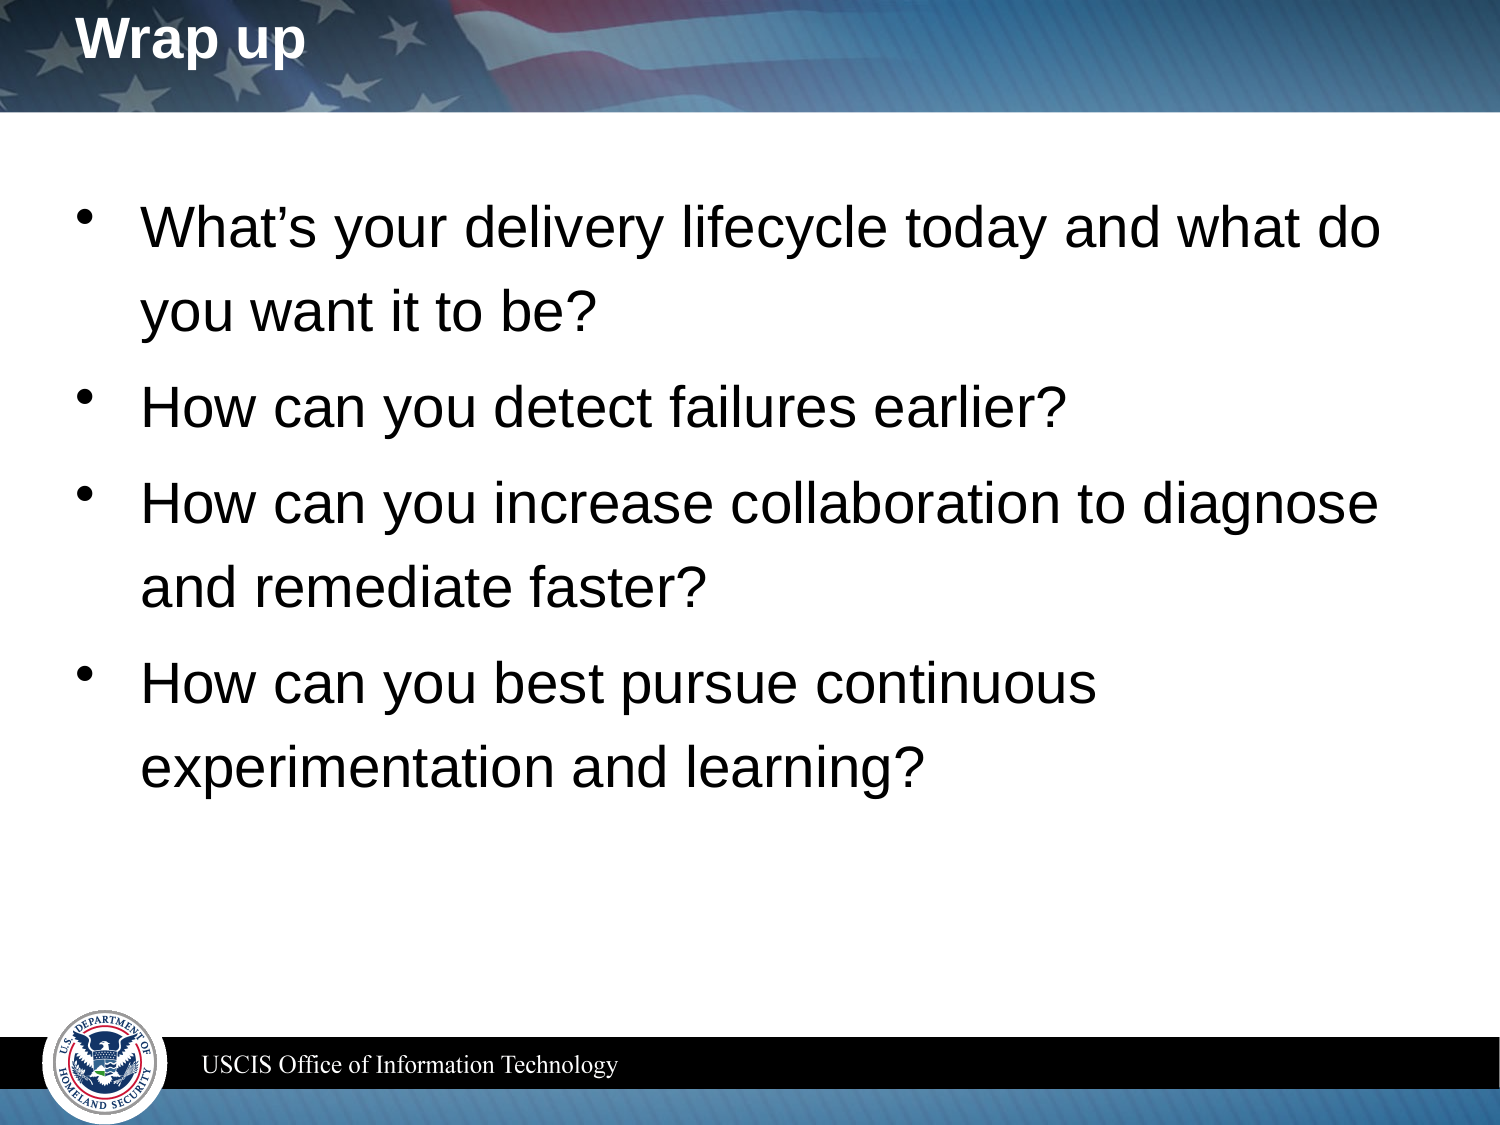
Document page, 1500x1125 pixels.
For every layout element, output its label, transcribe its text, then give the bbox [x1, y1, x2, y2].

list What’s your delivery lifecycle today and what do you want it to be? How can you detect failures earlier? How can you increase collaboration to diagnose and remediate faster? How can you best pursue continuous experimentation and learning? [74, 174, 1426, 976]
picture [0, 1000, 1500, 1125]
picture [0, 0, 1500, 112]
slide_number [1226, 1036, 1476, 1091]
title Wrap up [74, 0, 1426, 102]
